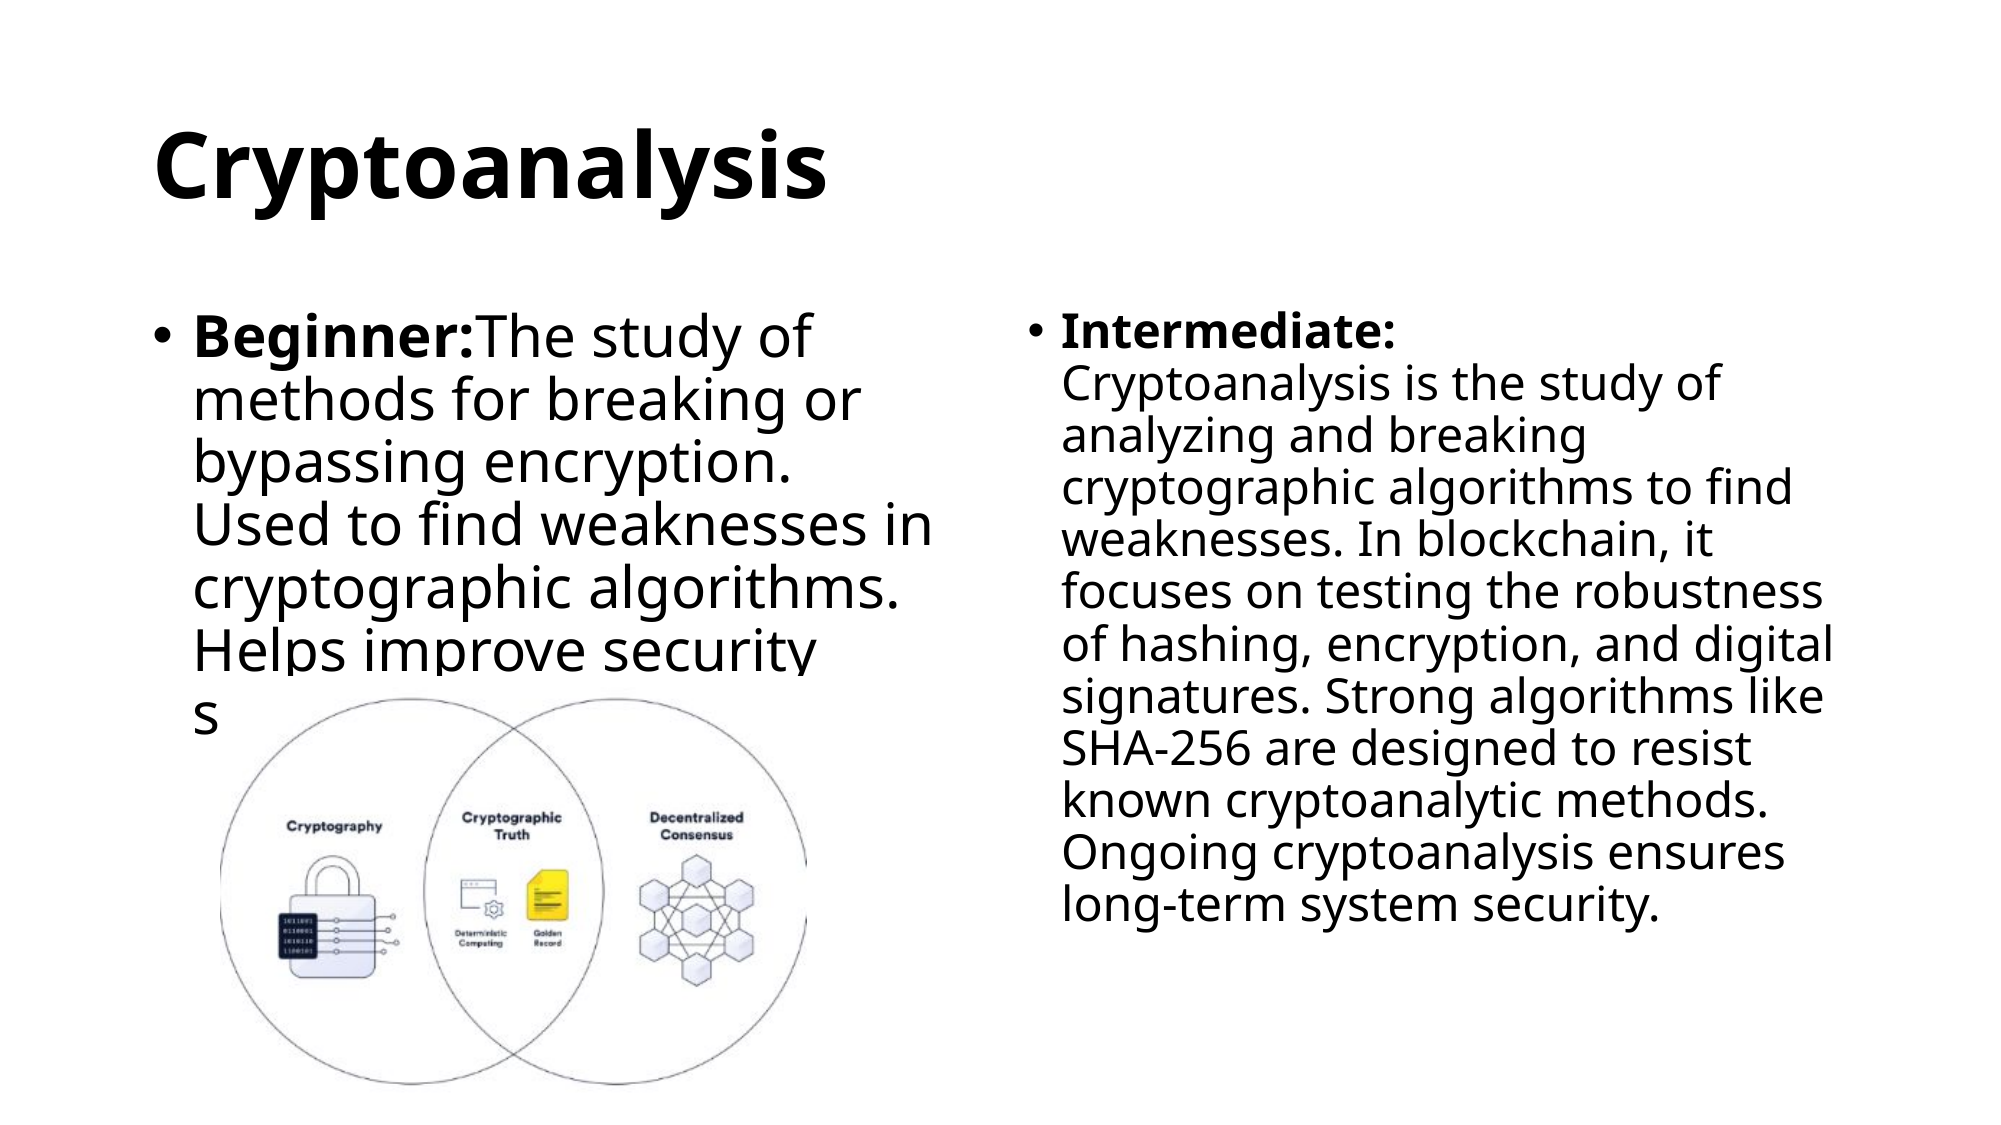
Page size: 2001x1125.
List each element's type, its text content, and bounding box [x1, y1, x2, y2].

list Beginner:The study of methods for breaking or bypassing encryption. Used to find weaknesses in cryptographic algorithms. Helps improve security systems in blockchain. [137, 299, 988, 1014]
list Intermediate: Cryptoanalysis is the study of analyzing and breaking cryptographic algorithms to find weaknesses. In blockchain, it focuses on testing the robustness of hashing, encryption, and digital signatures. Strong algorithms like SHA-256 are designed to resist known cryptoanalytic methods. Ongoing cryptoanalysis ensures long-term system security. [1012, 299, 1863, 1014]
title Cryptoanalysis [137, 59, 1863, 278]
picture [220, 675, 808, 1097]
